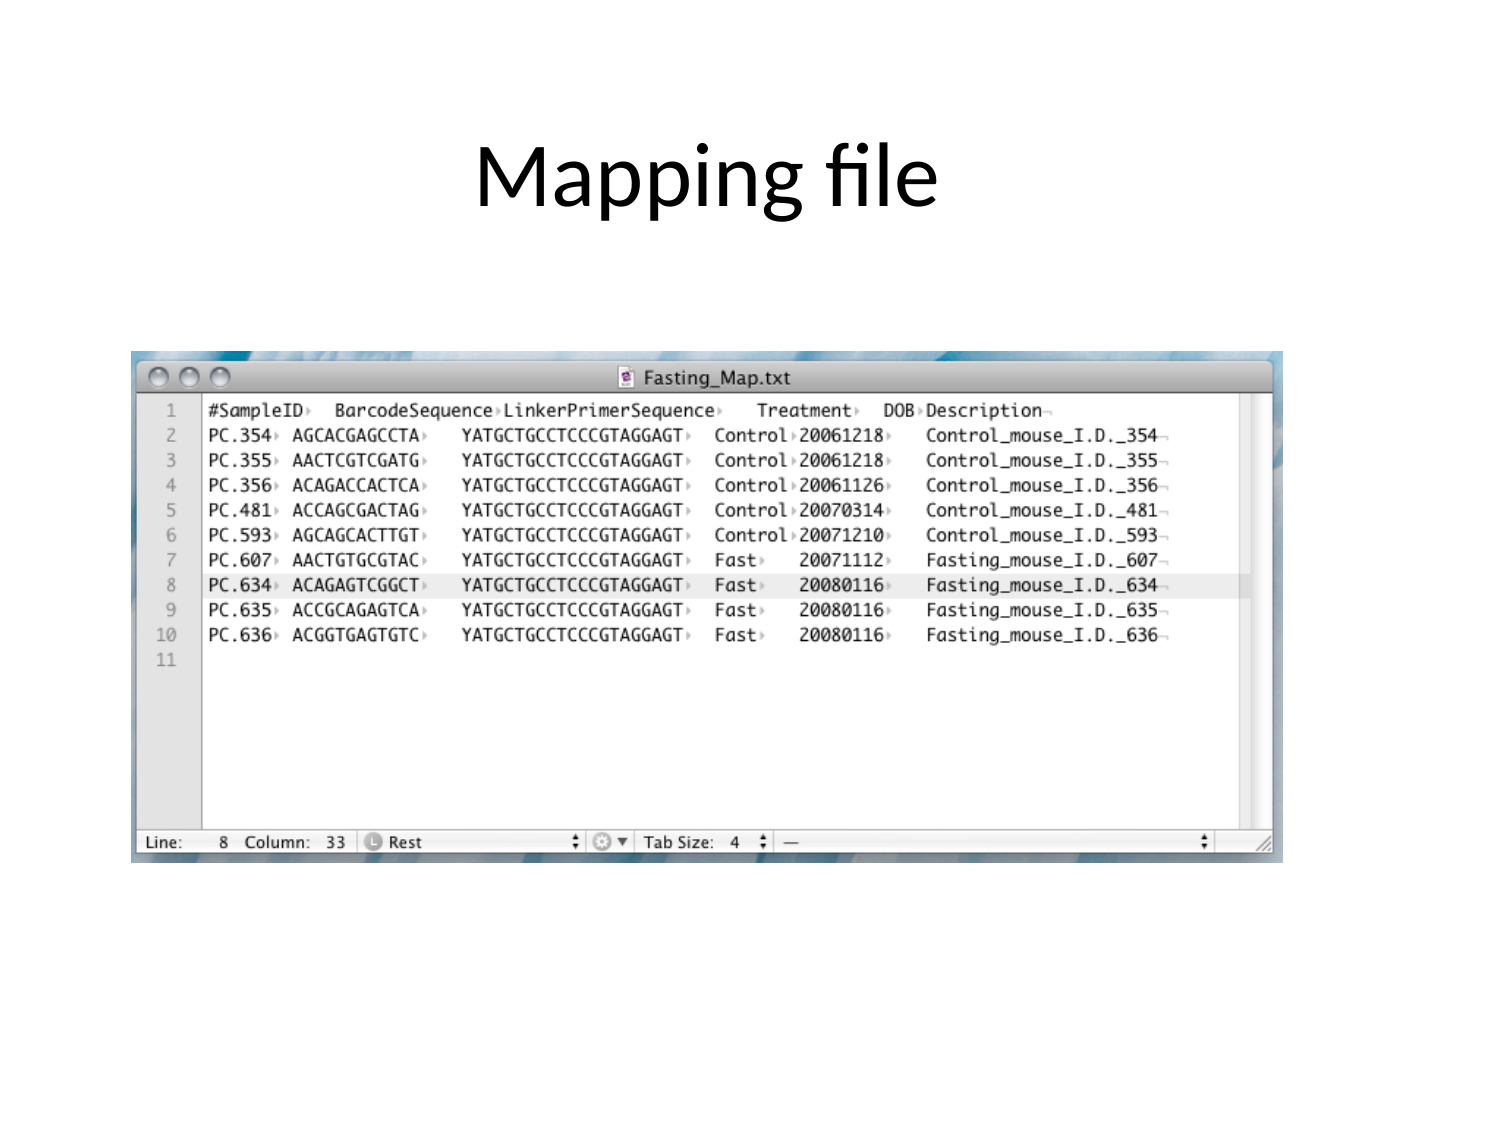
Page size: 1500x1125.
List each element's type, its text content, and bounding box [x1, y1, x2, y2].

title Mapping file [103, 29, 1311, 311]
picture [131, 351, 1284, 863]
